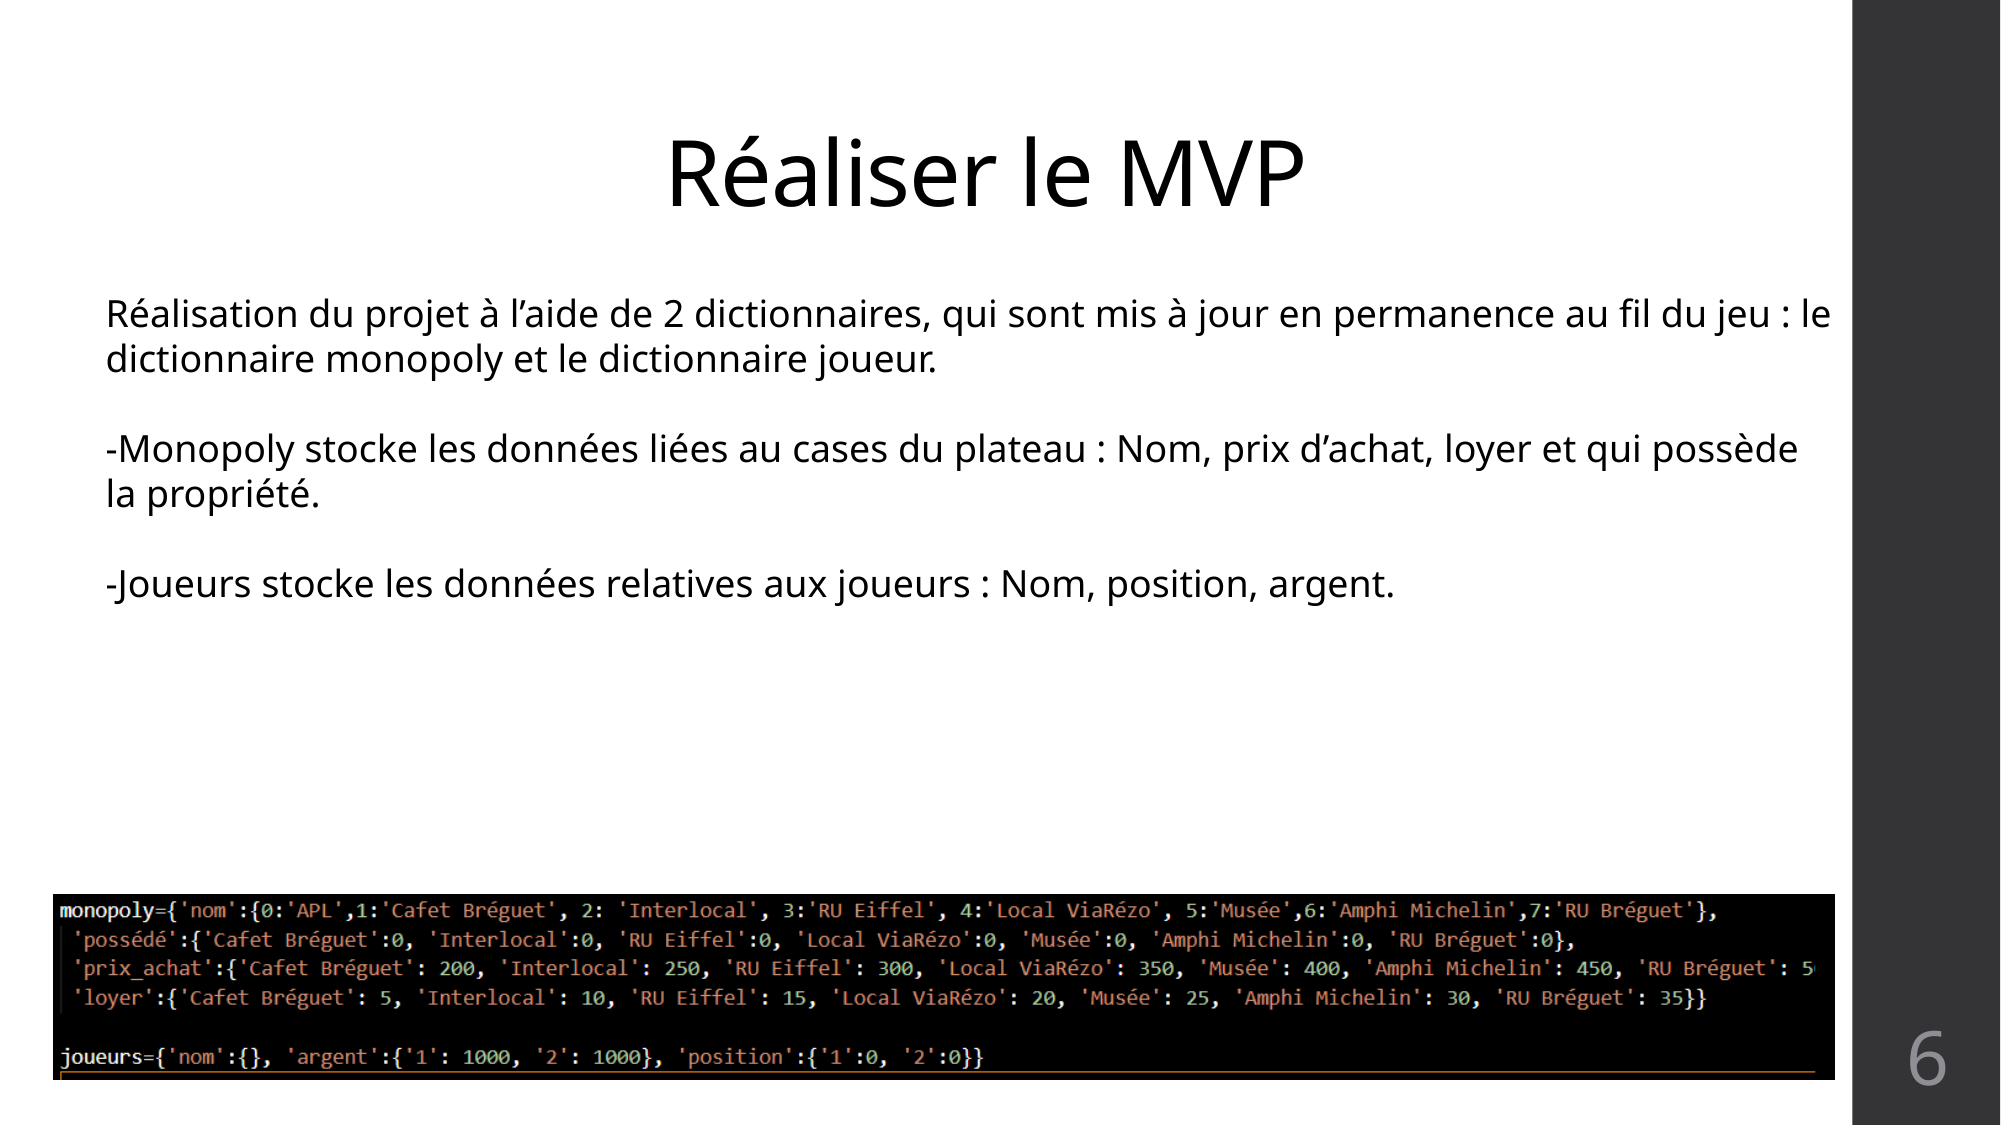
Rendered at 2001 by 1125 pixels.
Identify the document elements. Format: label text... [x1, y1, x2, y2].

slide_number 6 [1852, 1012, 2000, 1110]
text_box Réalisation du projet à l’aide de 2 dictionnaires, qui sont mis à jour en permanence au fil du jeu : le dictionnaire monopoly et le dictionnaire joueur. -Monopoly stocke les données liées au cases du plateau : Nom, prix d’achat, loyer et qui possède la propriété. -Joueurs stocke les données relatives aux joueurs : Nom, position, argent. [90, 282, 1854, 657]
picture [53, 893, 1835, 1081]
title Réaliser le MVP [190, 94, 1781, 234]
